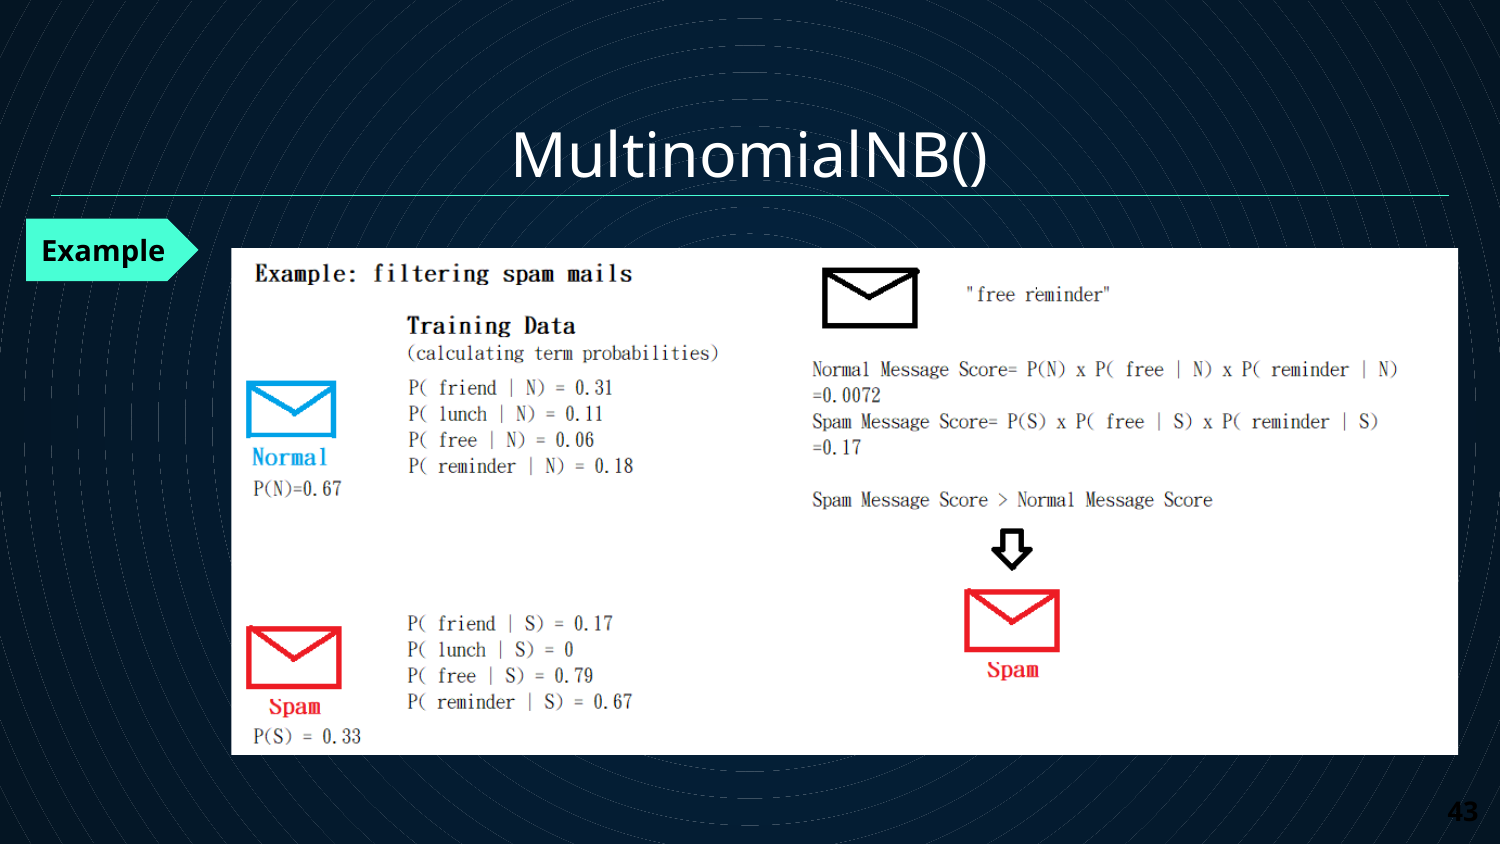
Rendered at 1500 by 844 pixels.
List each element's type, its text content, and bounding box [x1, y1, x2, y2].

slide_number ‹#› [1403, 779, 1494, 844]
title MultinomialNB() [51, 25, 1449, 195]
text_box Example [26, 218, 199, 282]
picture [231, 247, 1459, 755]
title MultinomialNB() [51, 201, 1449, 206]
